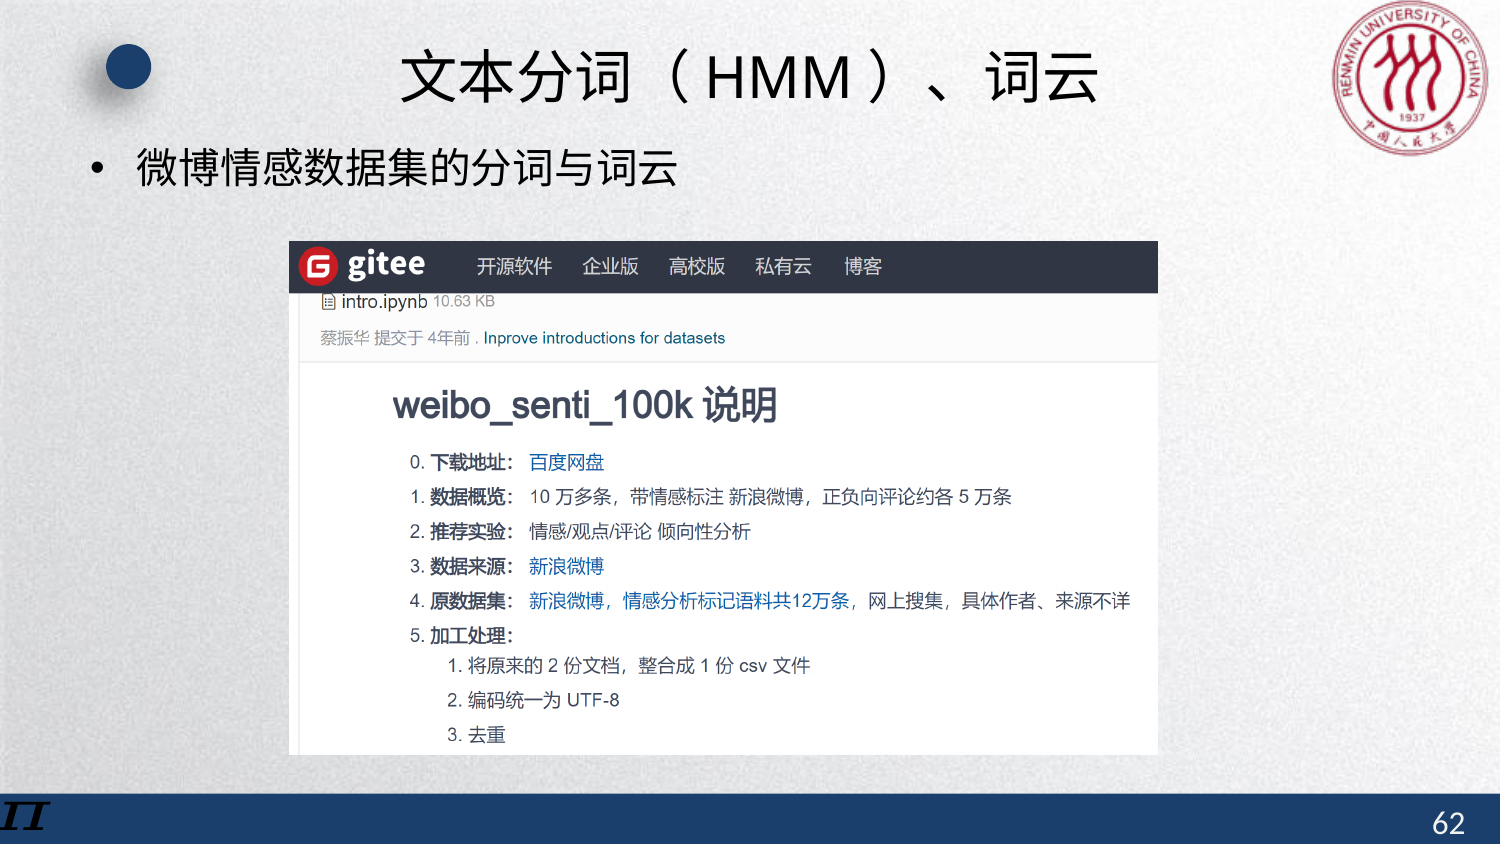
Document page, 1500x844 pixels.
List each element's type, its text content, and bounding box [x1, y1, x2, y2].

list 微博情感数据集的分词与词云 [75, 134, 1425, 781]
picture [0, 0, 1500, 793]
title 文本分词（HMM）、词云 [75, 33, 1425, 116]
